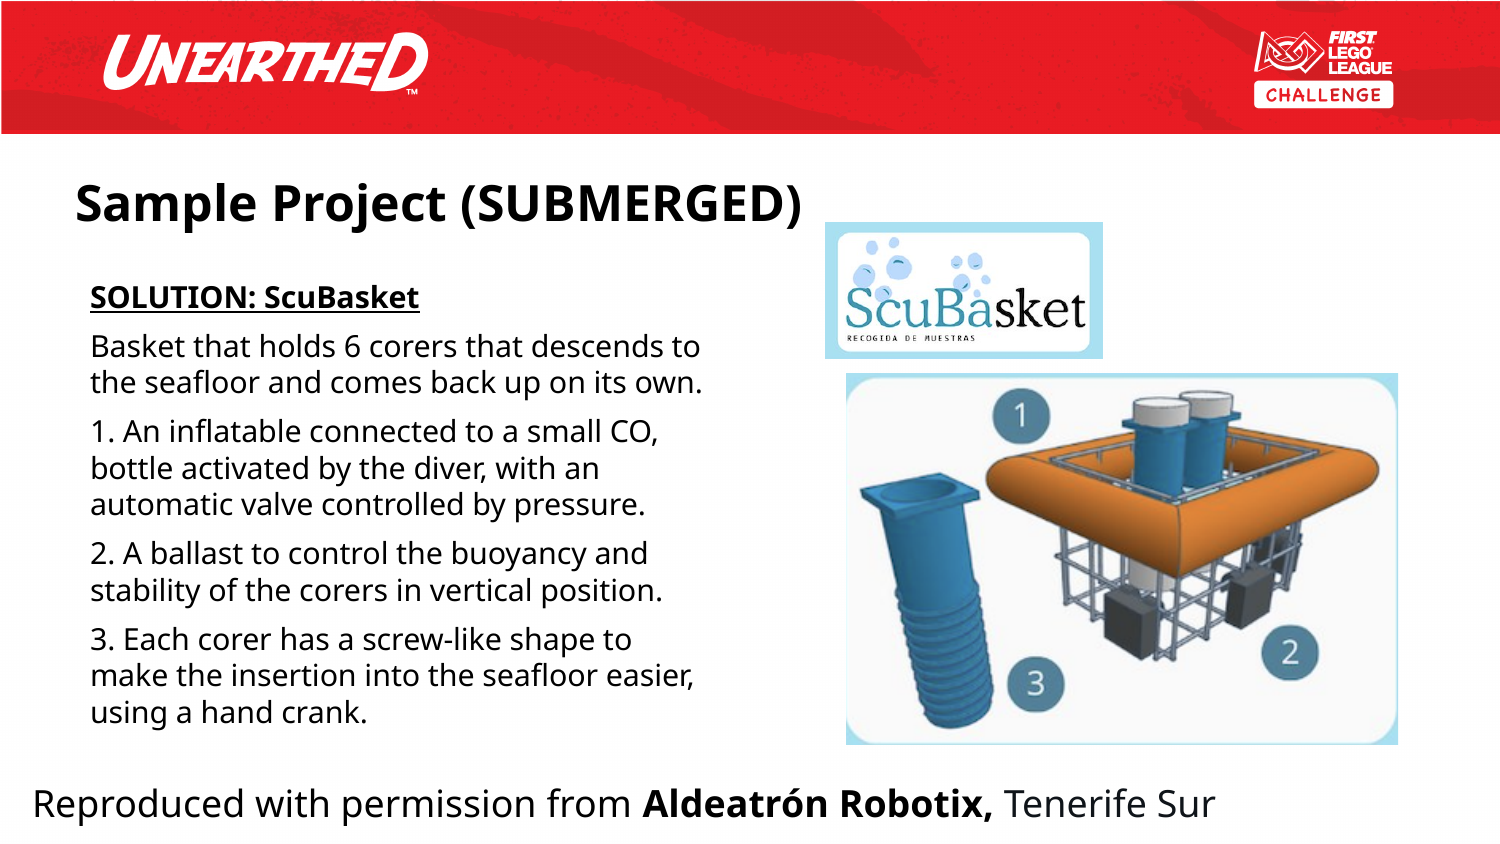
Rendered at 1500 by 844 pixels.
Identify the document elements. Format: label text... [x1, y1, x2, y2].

list SOLUTION: ScuBasket Basket that holds 6 corers that descends to the seafloor and comes back up on its own. 1. An inflatable connected to a small CO, bottle activated by the diver, with an automatic valve controlled by pressure. 2. A ballast to control the buoyancy and stability of the corers in vertical position. 3. Each corer has a screw-like shape to make the insertion into the seafloor easier, using a hand crank. [75, 270, 723, 759]
picture [0, 0, 1500, 844]
text_box Reproduced with permission from Aldeatrón Robotix, Tenerife Sur [17, 773, 1320, 833]
title Sample Project (SUBMERGED) [75, 155, 1435, 247]
